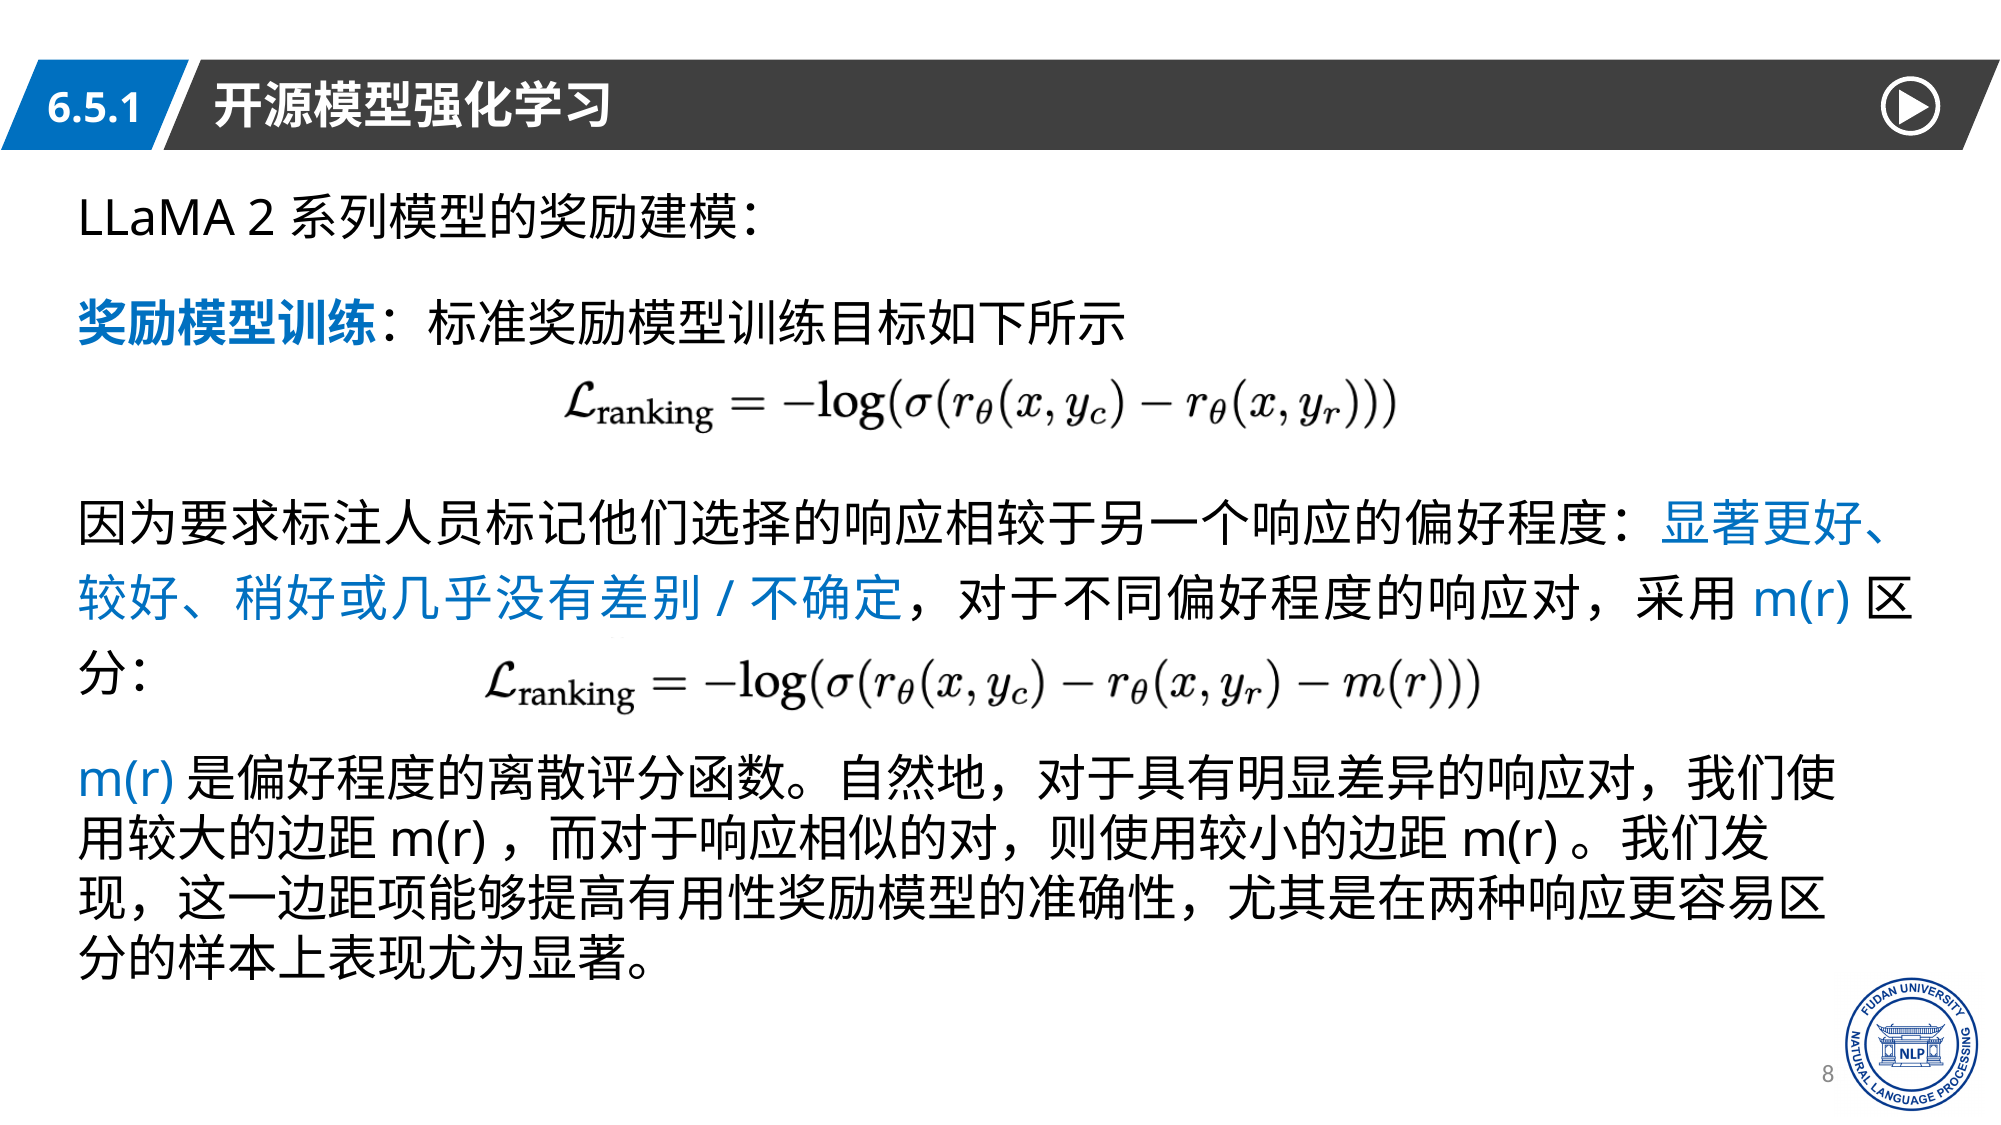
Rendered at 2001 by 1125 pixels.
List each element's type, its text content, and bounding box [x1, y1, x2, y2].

picture [555, 363, 1437, 452]
text_box 奖励模型训练：标准奖励模型训练目标如下所示 因为要求标注人员标记他们选择的响应相较于另一个响应的偏好程度：显著更好、较好、稍好或几乎没有差别/不确定，对于不同偏好程度的响应对，采用m(r)区分： [62, 269, 1930, 710]
text_box [163, 59, 2000, 150]
picture [461, 637, 1496, 726]
text_box [32, 59, 189, 120]
text_box m(r)是偏好程度的离散评分函数。自然地，对于具有明显差异的响应对，我们使用较大的边距m(r)，而对于响应相似的对，则使用较小的边距m(r)。我们发现，这一边距项能够提高有用性奖励模型的准确性，尤其是在两种响应更容易区分的样本上表现尤为显著。 [62, 739, 1863, 995]
slide_number 80 [1412, 1042, 1863, 1103]
text_box LLaMA 2系列模型的奖励建模： [62, 163, 1930, 254]
text_box [1, 89, 157, 150]
text_box 6.5.1 [26, 73, 164, 138]
picture [1834, 972, 1985, 1117]
text_box 开源模型强化学习 [199, 66, 629, 142]
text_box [1883, 78, 1939, 134]
